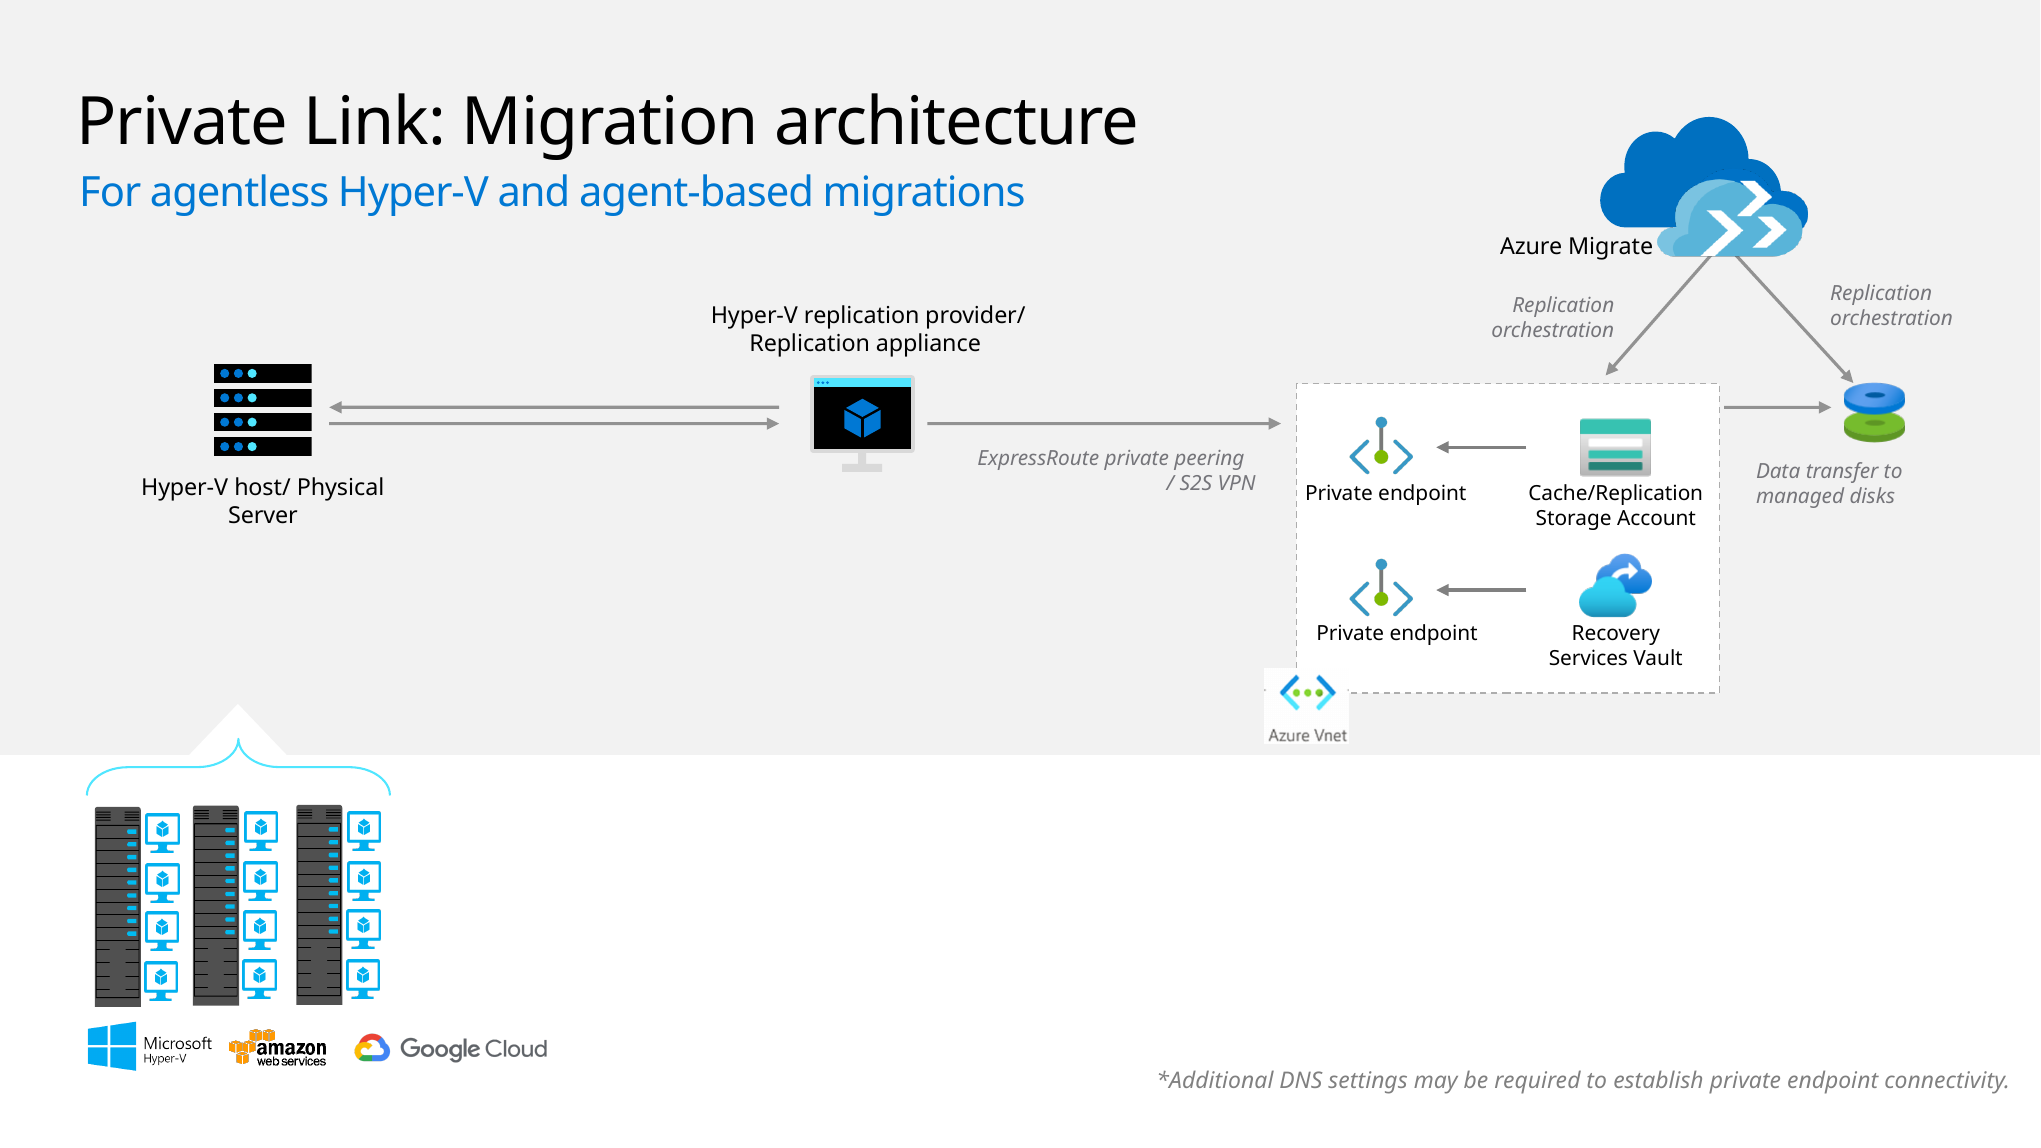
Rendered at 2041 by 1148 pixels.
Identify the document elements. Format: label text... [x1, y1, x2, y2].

picture [1264, 668, 1349, 744]
text_box [86, 738, 390, 796]
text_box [1605, 283, 1720, 376]
text_box Replication orchestration [1427, 284, 1605, 375]
text_box Replication orchestration [1854, 272, 2011, 363]
text_box [0, 0, 2041, 755]
text_box Hyper-V host/ Physical Server [120, 465, 406, 536]
picture [213, 363, 312, 456]
picture [83, 1016, 223, 1076]
text_box Hyper-V replication provider/ Replication appliance [655, 293, 1082, 364]
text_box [809, 374, 916, 473]
picture [1348, 414, 1413, 478]
text_box Recovery Services Vault [1514, 612, 1717, 677]
text_box Cache/Replication Storage Account [1499, 472, 1732, 538]
text_box Data transfer to managed disks [1741, 449, 1962, 540]
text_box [94, 804, 382, 1008]
picture [1578, 409, 1653, 485]
text_box [1296, 383, 1720, 694]
picture [1838, 375, 1911, 448]
text_box Azure Migrate [1433, 224, 1599, 267]
picture [1348, 556, 1413, 621]
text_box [1599, 116, 1809, 283]
text_box Private Link: Migration architecture [76, 72, 1968, 209]
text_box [229, 989, 551, 1117]
text_box Private endpoint [1281, 472, 1491, 513]
text_box [183, 703, 293, 762]
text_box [328, 406, 780, 424]
picture [1579, 549, 1653, 622]
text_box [1727, 245, 1854, 384]
text_box ExpressRoute private peering / S2S VPN [912, 437, 1271, 503]
text_box Private endpoint [1296, 612, 1499, 653]
